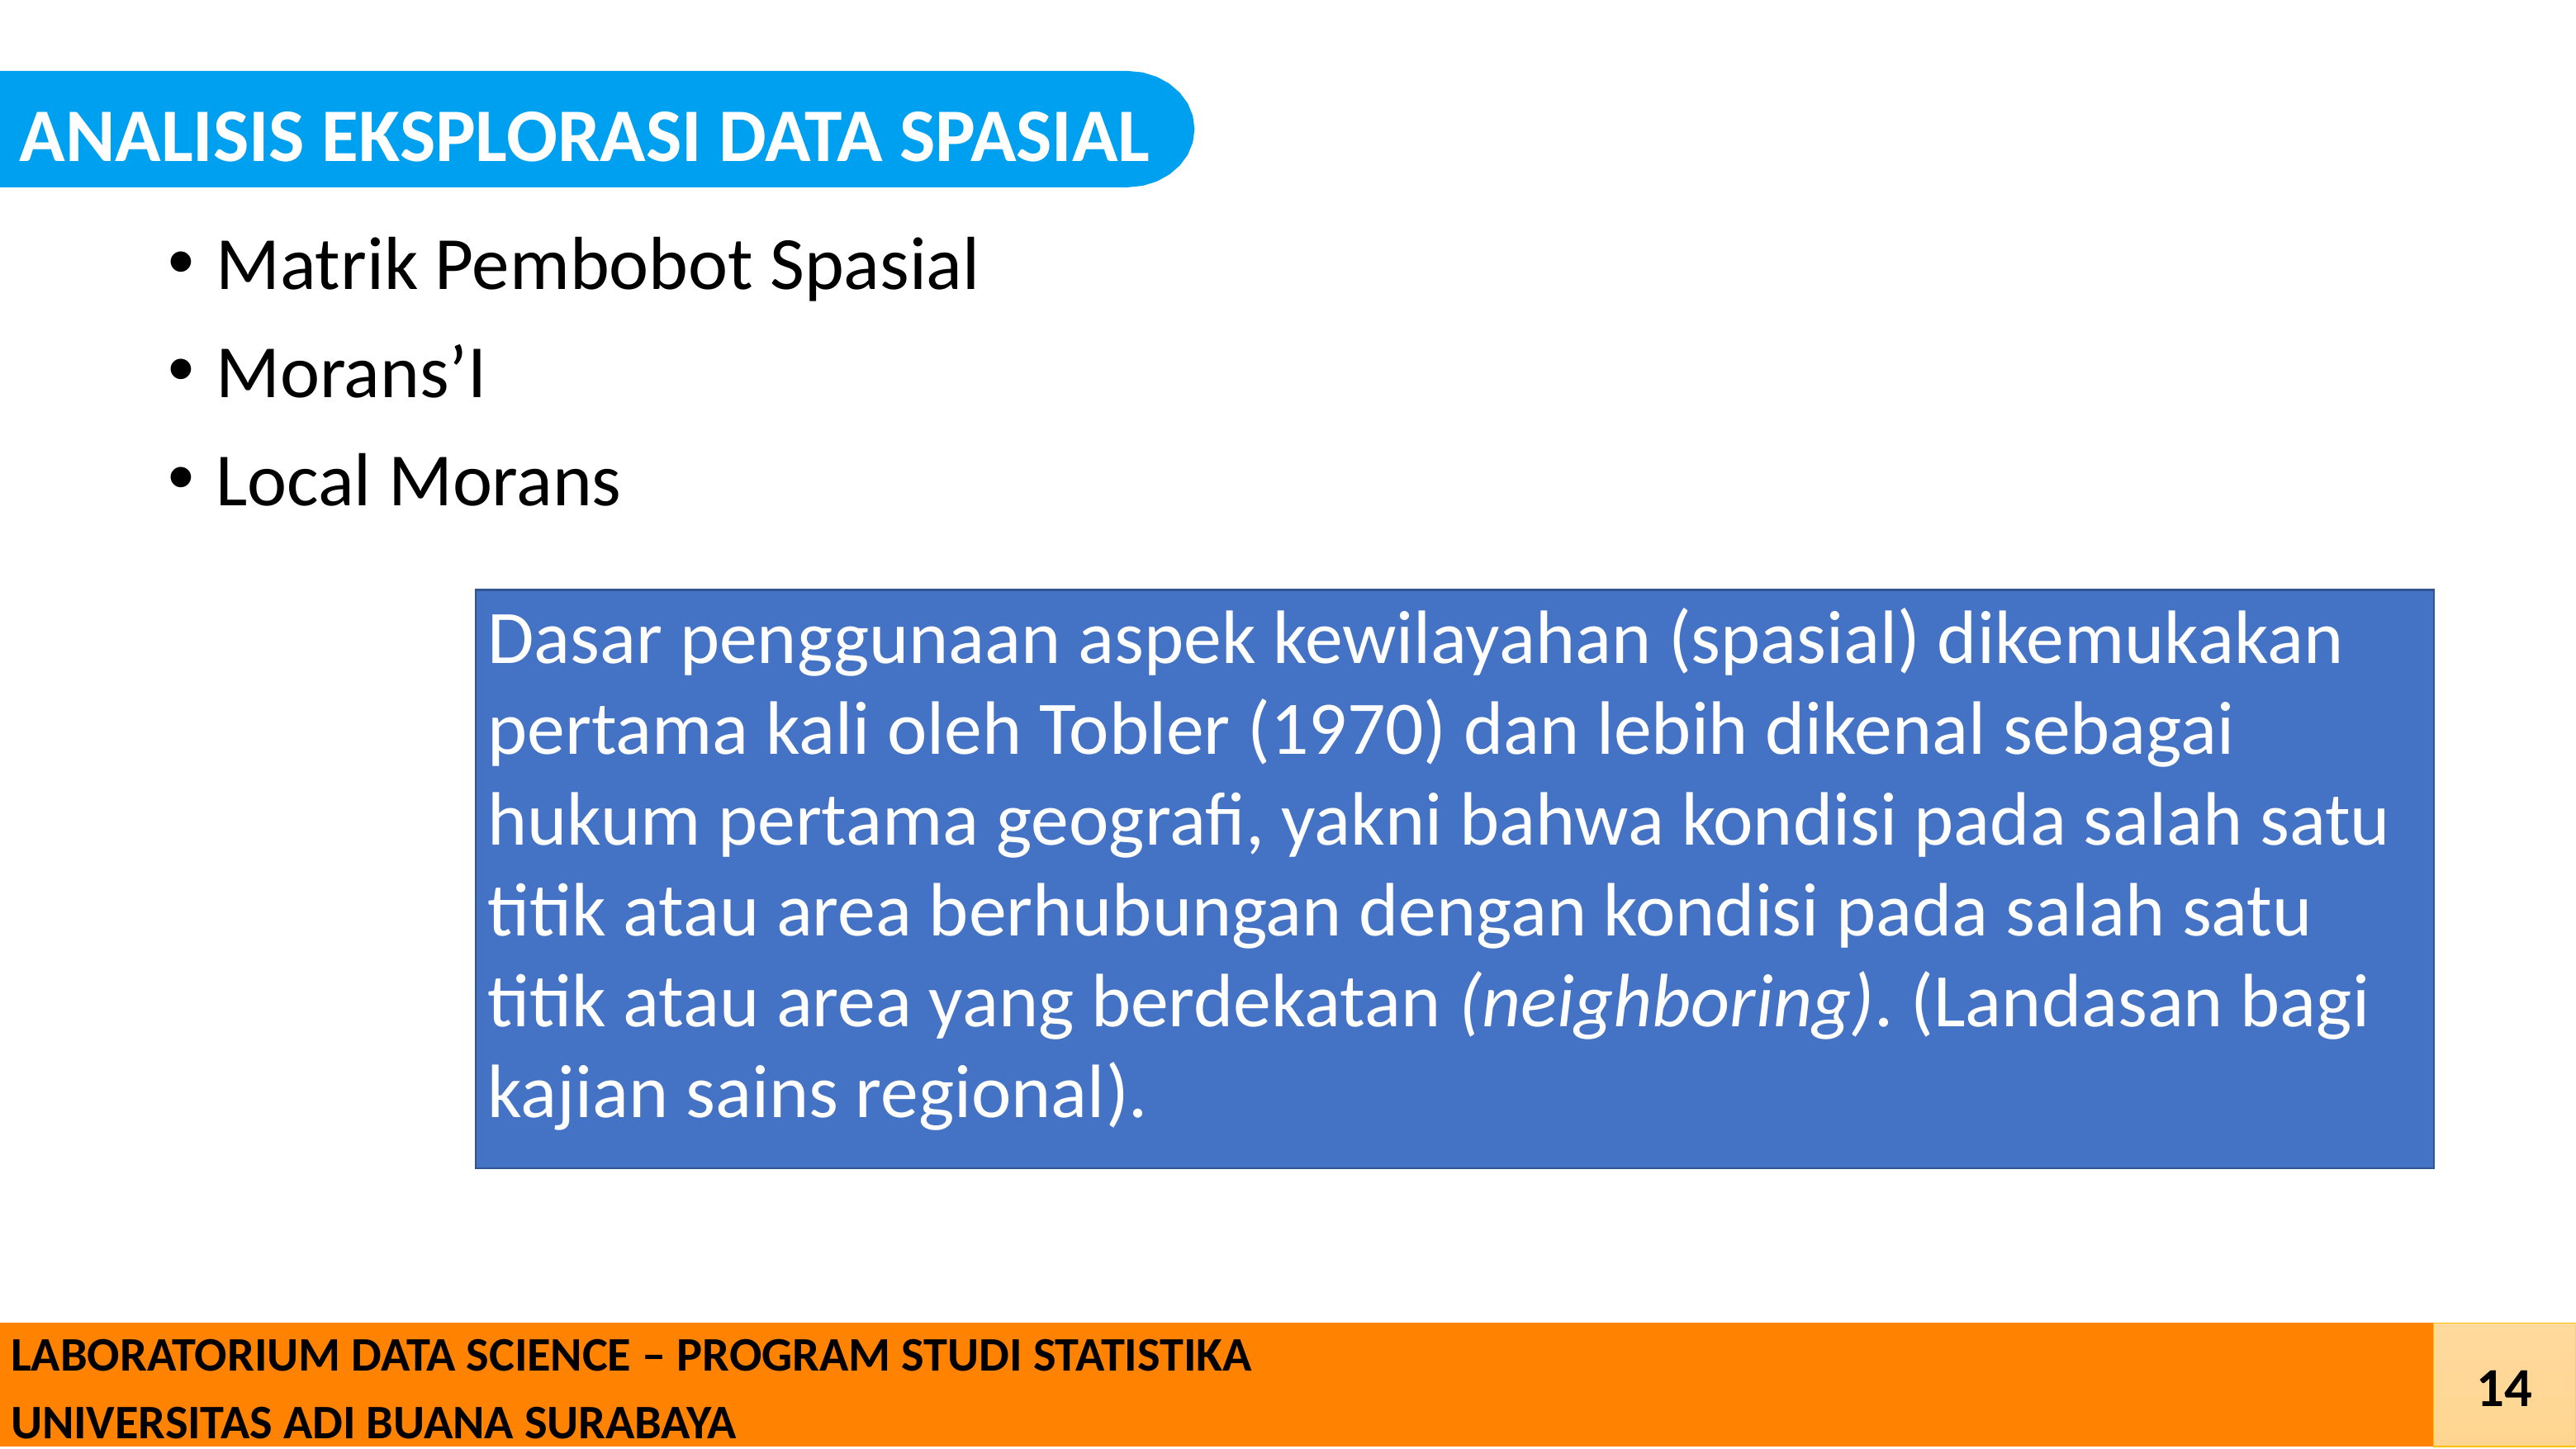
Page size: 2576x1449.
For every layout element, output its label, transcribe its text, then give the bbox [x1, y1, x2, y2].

text_box [0, 70, 1169, 187]
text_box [0, 1323, 2576, 1447]
text_box Dasar penggunaan aspek kewilayahan (spasial) dikemukakan pertama kali oleh Tobler (1970) dan lebih dikenal sebagai hukum pertama geografi, yakni bahwa kondisi pada salah satu titik atau area berhubungan dengan kondisi pada salah satu titik atau area yang berdekatan (neighboring). (Landasan bagi kajian sains regional). [475, 589, 2435, 1169]
text_box ANALISIS EKSPLORASI DATA SPASIAL [17, 83, 1236, 177]
list Matrik Pembobot Spasial Morans’I Local Morans [155, 218, 1250, 1138]
